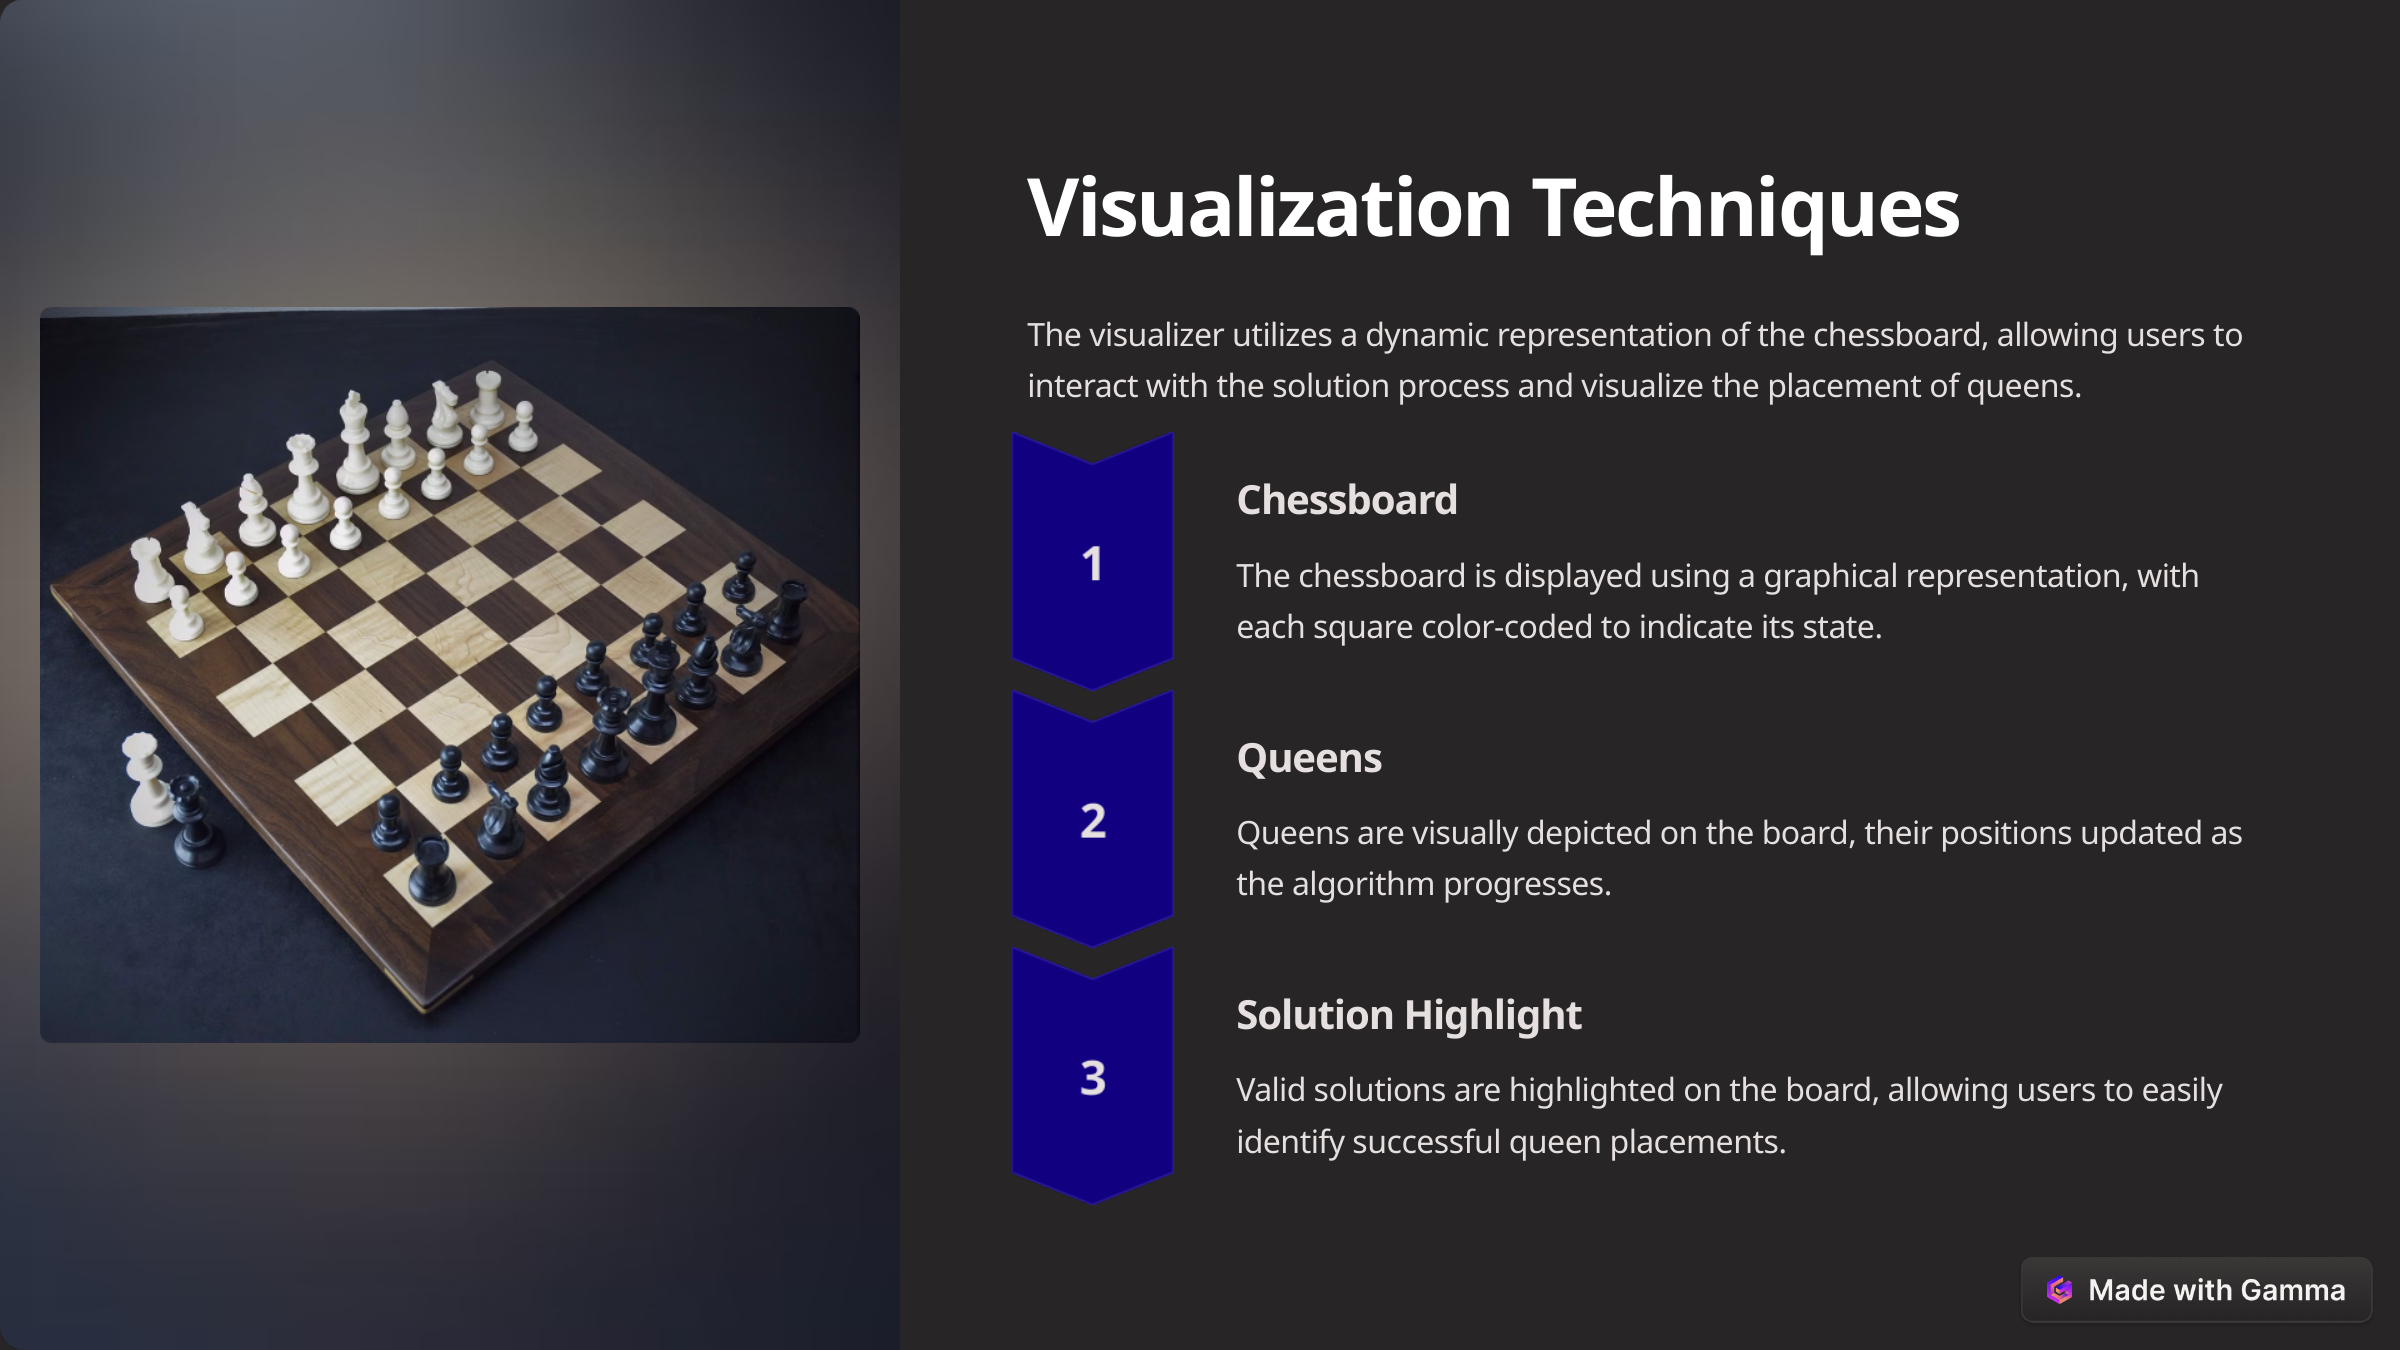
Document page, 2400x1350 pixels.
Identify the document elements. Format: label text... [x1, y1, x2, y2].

text_box Queens [1221, 722, 1624, 773]
text_box Solution Highlight [1221, 979, 1624, 1030]
text_box Chessboard [1221, 465, 1624, 516]
picture [0, 0, 900, 1350]
text_box The visualizer utilizes a dynamic representation of the chessboard, allowing users to interact with the solution process and visualize the placement of queens. [1012, 293, 2288, 397]
picture [2008, 1244, 2385, 1335]
picture [1012, 432, 1174, 1205]
text_box Valid solutions are highlighted on the board, allowing users to easily identify successful queen placements. [1221, 1049, 2288, 1153]
text_box Queens are visually depicted on the board, their positions updated as the algorithm progresses. [1221, 791, 2288, 895]
text_box [900, 0, 2400, 1350]
text_box Visualization Techniques [1012, 145, 1945, 246]
text_box The chessboard is displayed using a graphical representation, with each square color-coded to indicate its state. [1221, 534, 2288, 638]
